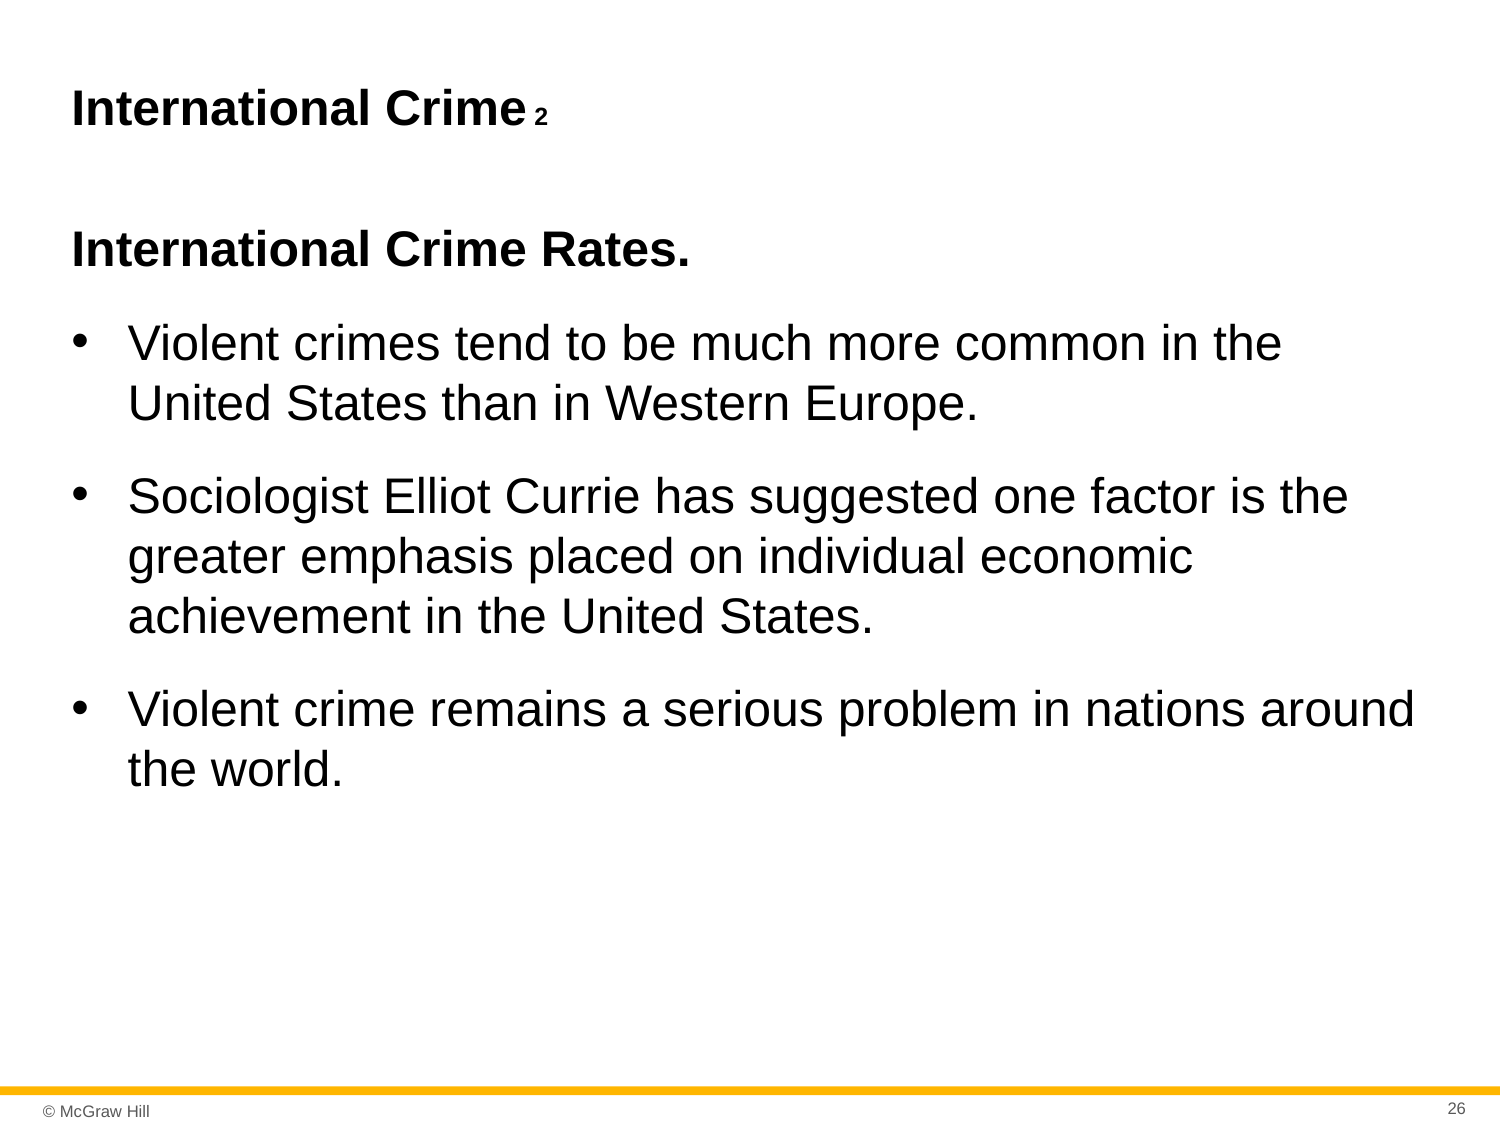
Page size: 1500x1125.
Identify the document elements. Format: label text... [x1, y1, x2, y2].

list International Crime Rates. Violent crimes tend to be much more common in the United States than in Western Europe. Sociologist Elliot Currie has suggested one factor is the greater emphasis placed on individual economic achievement in the United States. Violent crime remains a serious problem in nations around the world. [56, 209, 1444, 1025]
title International Crime 2 [56, 50, 1444, 162]
